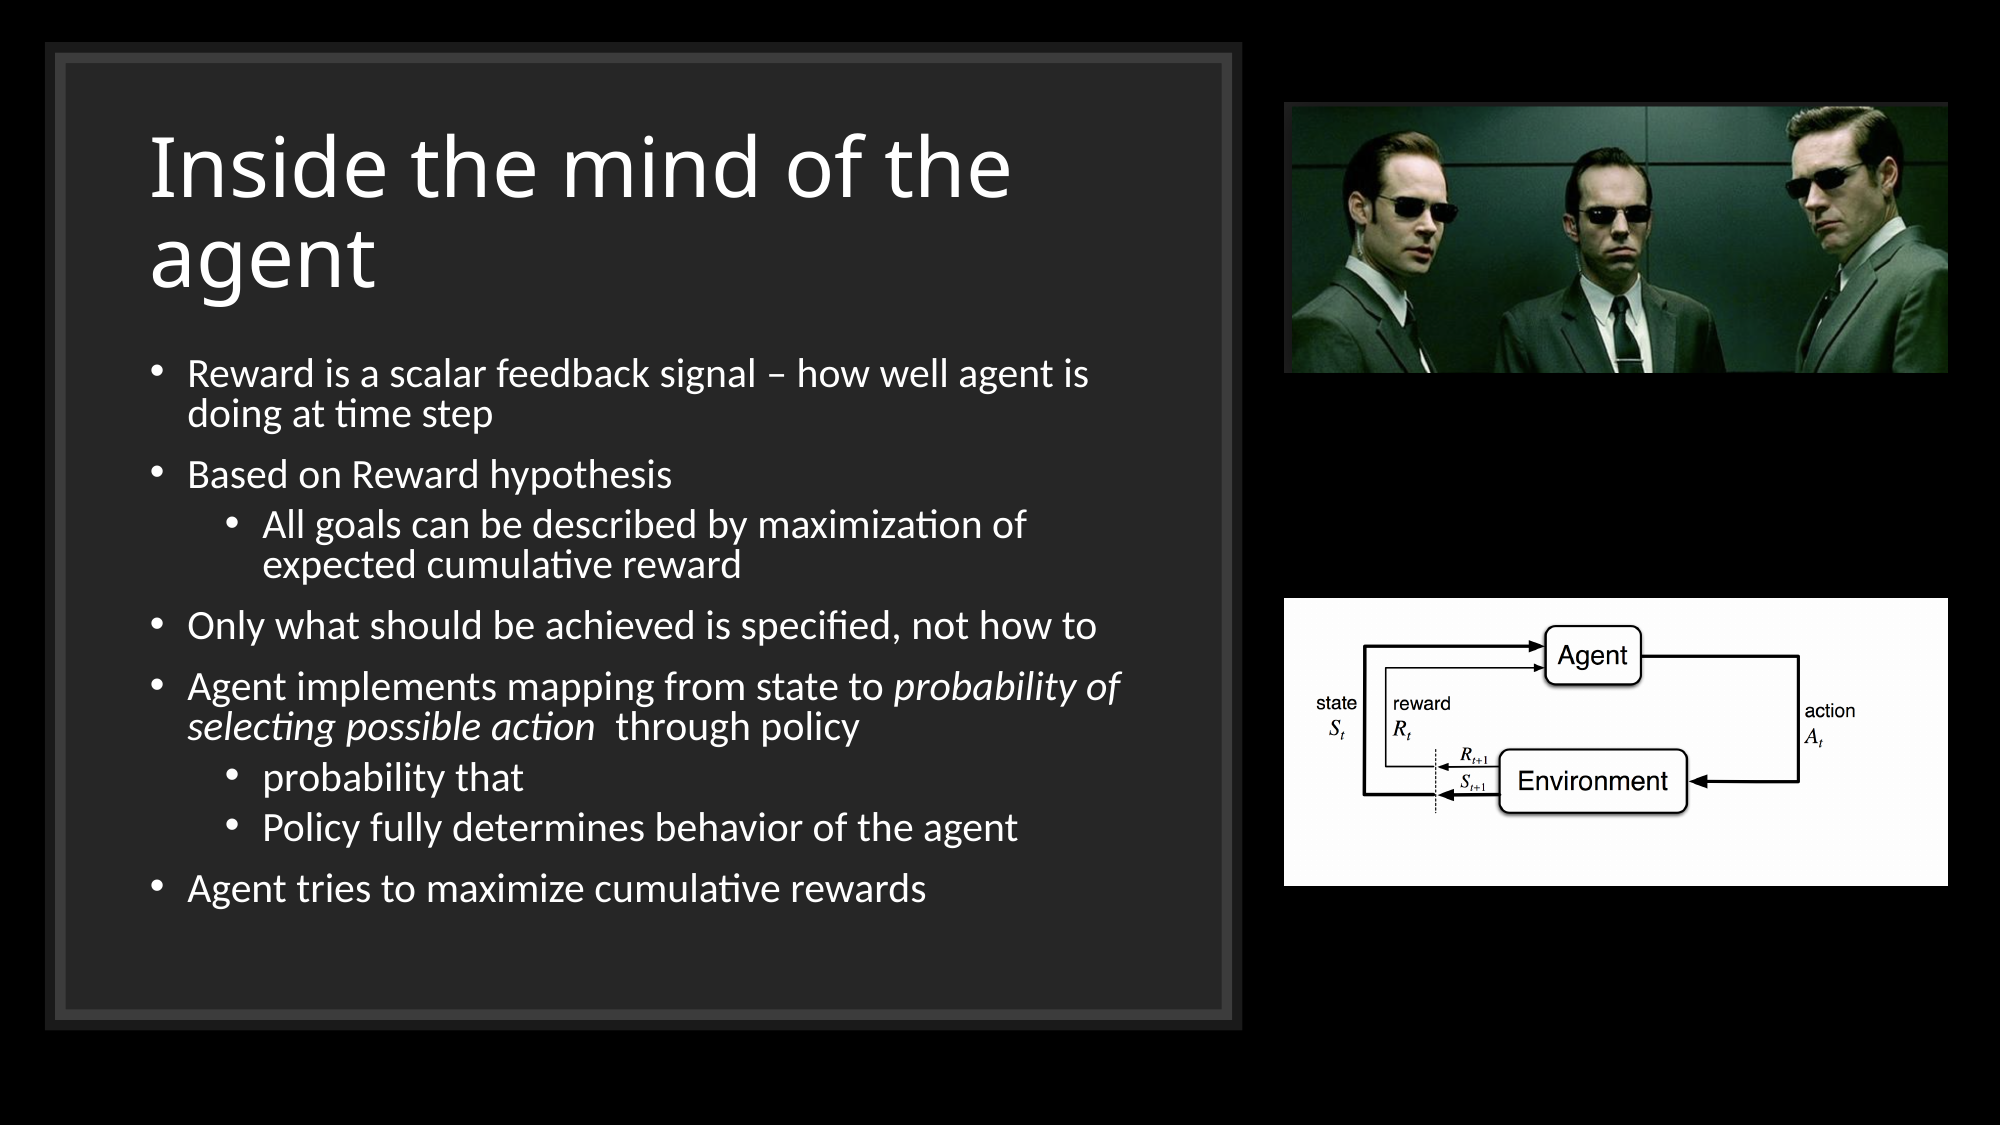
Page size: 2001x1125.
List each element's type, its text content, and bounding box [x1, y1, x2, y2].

picture [1284, 102, 1948, 373]
title Inside the mind of the agent [134, 105, 1153, 326]
picture [1284, 598, 1948, 886]
text_box [54, 52, 1233, 1021]
